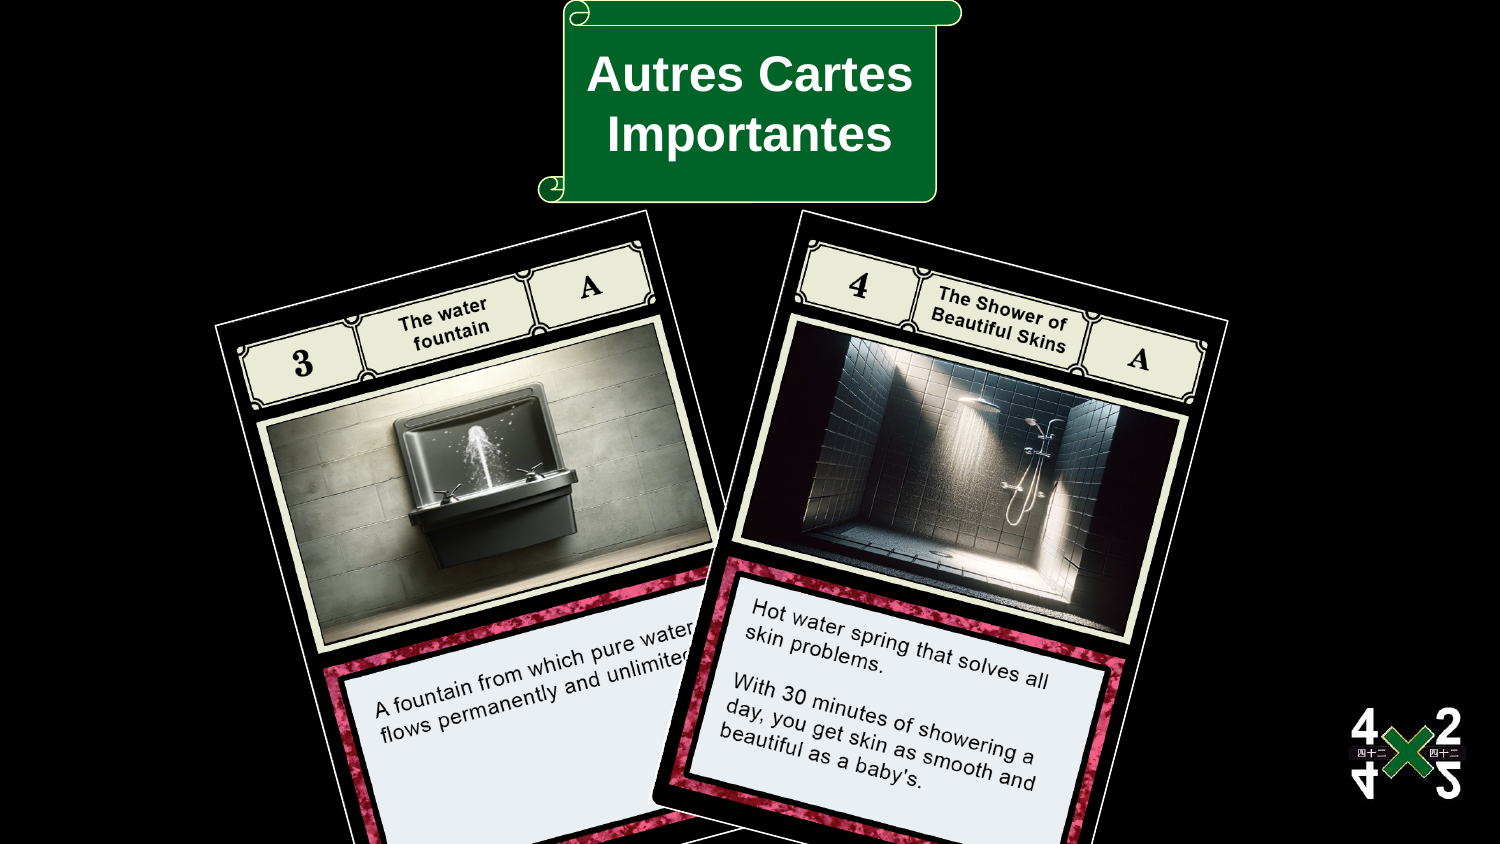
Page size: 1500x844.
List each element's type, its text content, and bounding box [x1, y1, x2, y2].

picture [1316, 660, 1500, 844]
text_box Autres Cartes Importantes [494, 0, 1006, 212]
picture [217, 213, 1226, 844]
